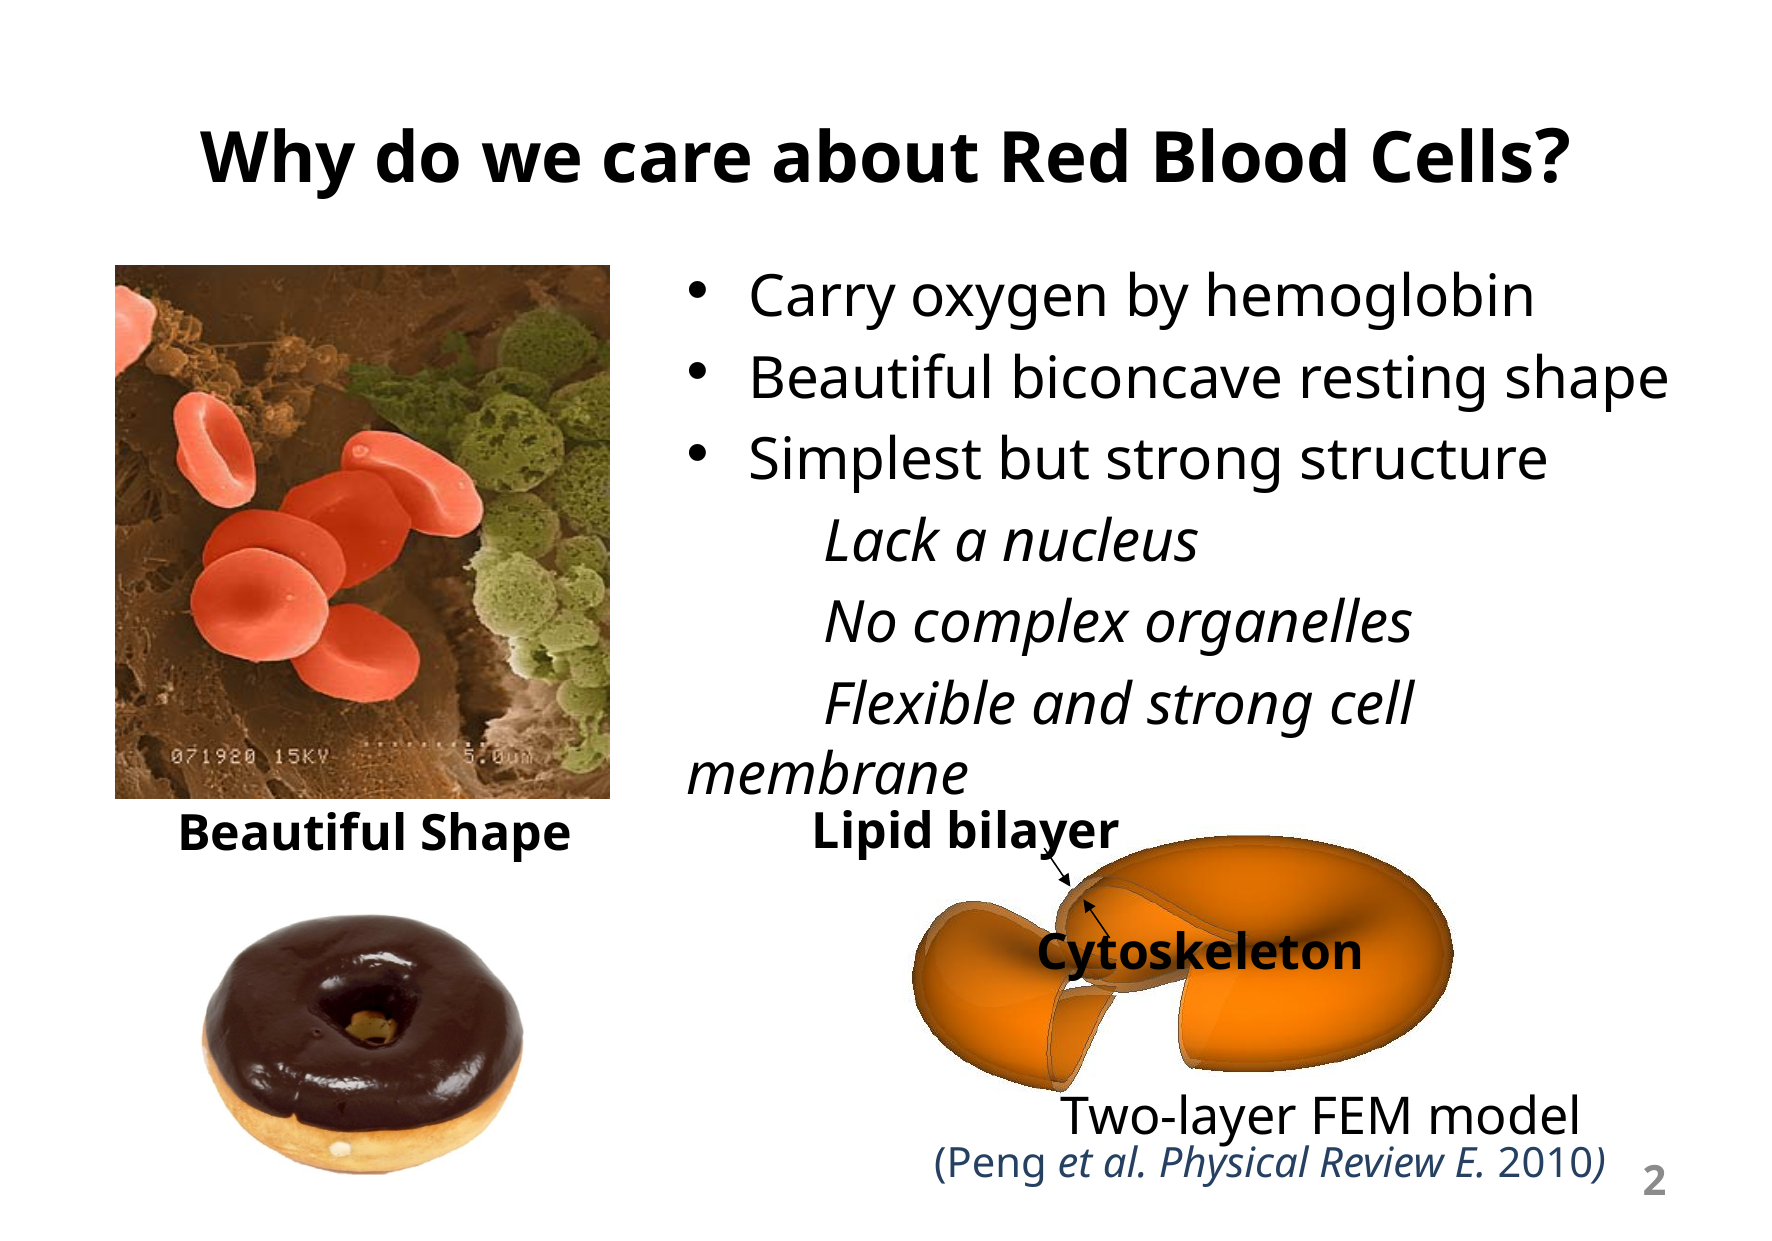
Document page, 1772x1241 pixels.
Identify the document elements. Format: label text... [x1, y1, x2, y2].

text_box (Peng et al. Physical Review E. 2010) [919, 1171, 1269, 1194]
title Why do we care about Red Blood Cells? [88, 49, 1684, 257]
slide_number 2 [1269, 1171, 1684, 1216]
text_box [114, 265, 610, 872]
picture [200, 913, 525, 1175]
list Carry oxygen by hemoglobin Beautiful biconcave resting shape Simplest but strong structure Lack a nucleus No complex organelles Flexible and strong cell membrane [670, 153, 1710, 973]
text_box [755, 732, 1695, 1162]
